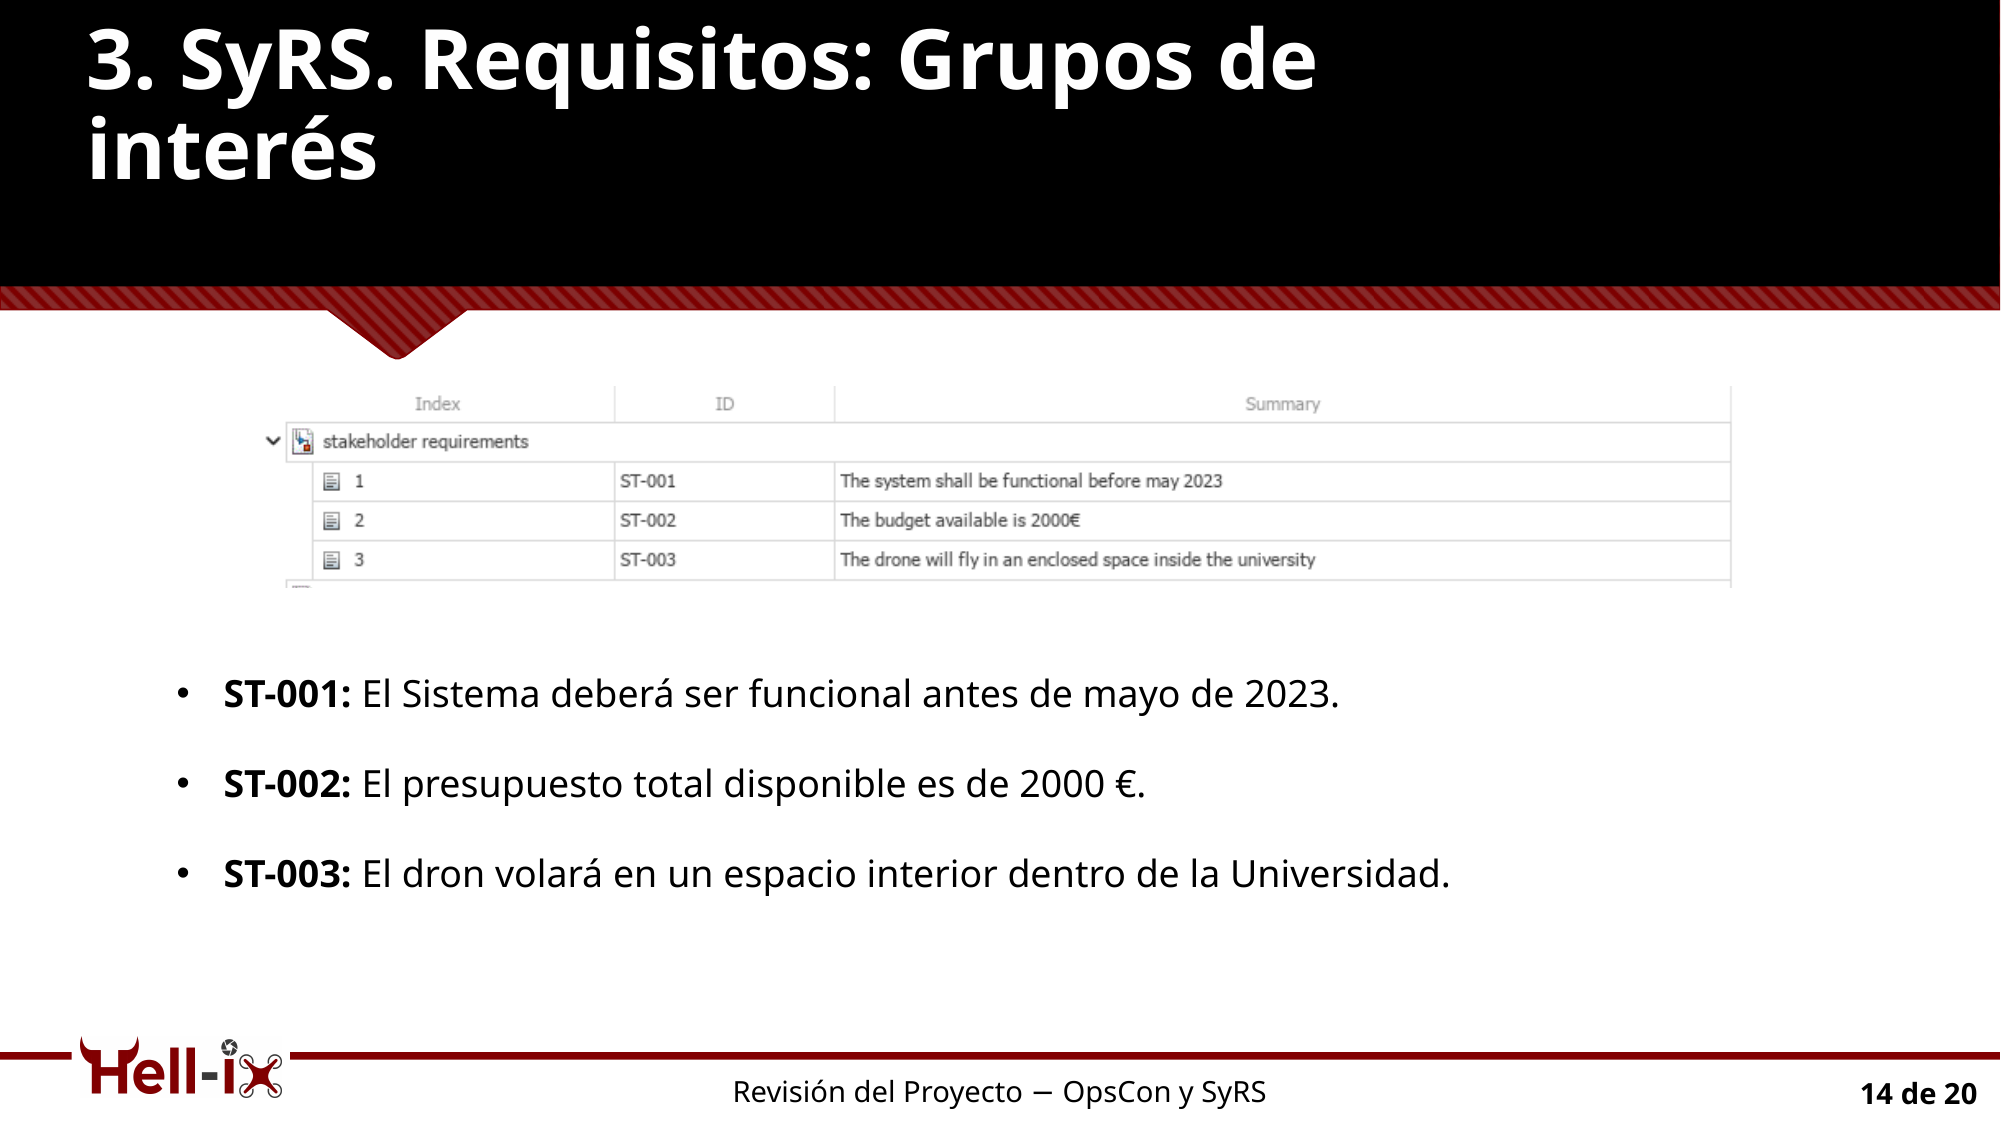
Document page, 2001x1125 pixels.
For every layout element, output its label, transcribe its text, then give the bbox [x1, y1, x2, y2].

text_box 3. SyRS. Requisitos: Grupos de interés [71, 92, 1618, 205]
text_box 14 de 20 [1837, 1068, 2000, 1118]
picture [80, 1036, 282, 1098]
text_box [0, 0, 2000, 288]
text_box [70, 1024, 291, 1113]
picture [263, 386, 1737, 589]
text_box [291, 1051, 2000, 1061]
text_box Revisión del Proyecto − OpsCon y SyRS [586, 1066, 1414, 1117]
text_box ST-001: El Sistema deberá ser funcional antes de mayo de 2023. ST-002: El presupuesto total disponible es de 2000 €. ST-003: El dron volará en un espacio interior dentro de la Universidad. [161, 662, 1838, 948]
text_box [0, 1051, 70, 1061]
